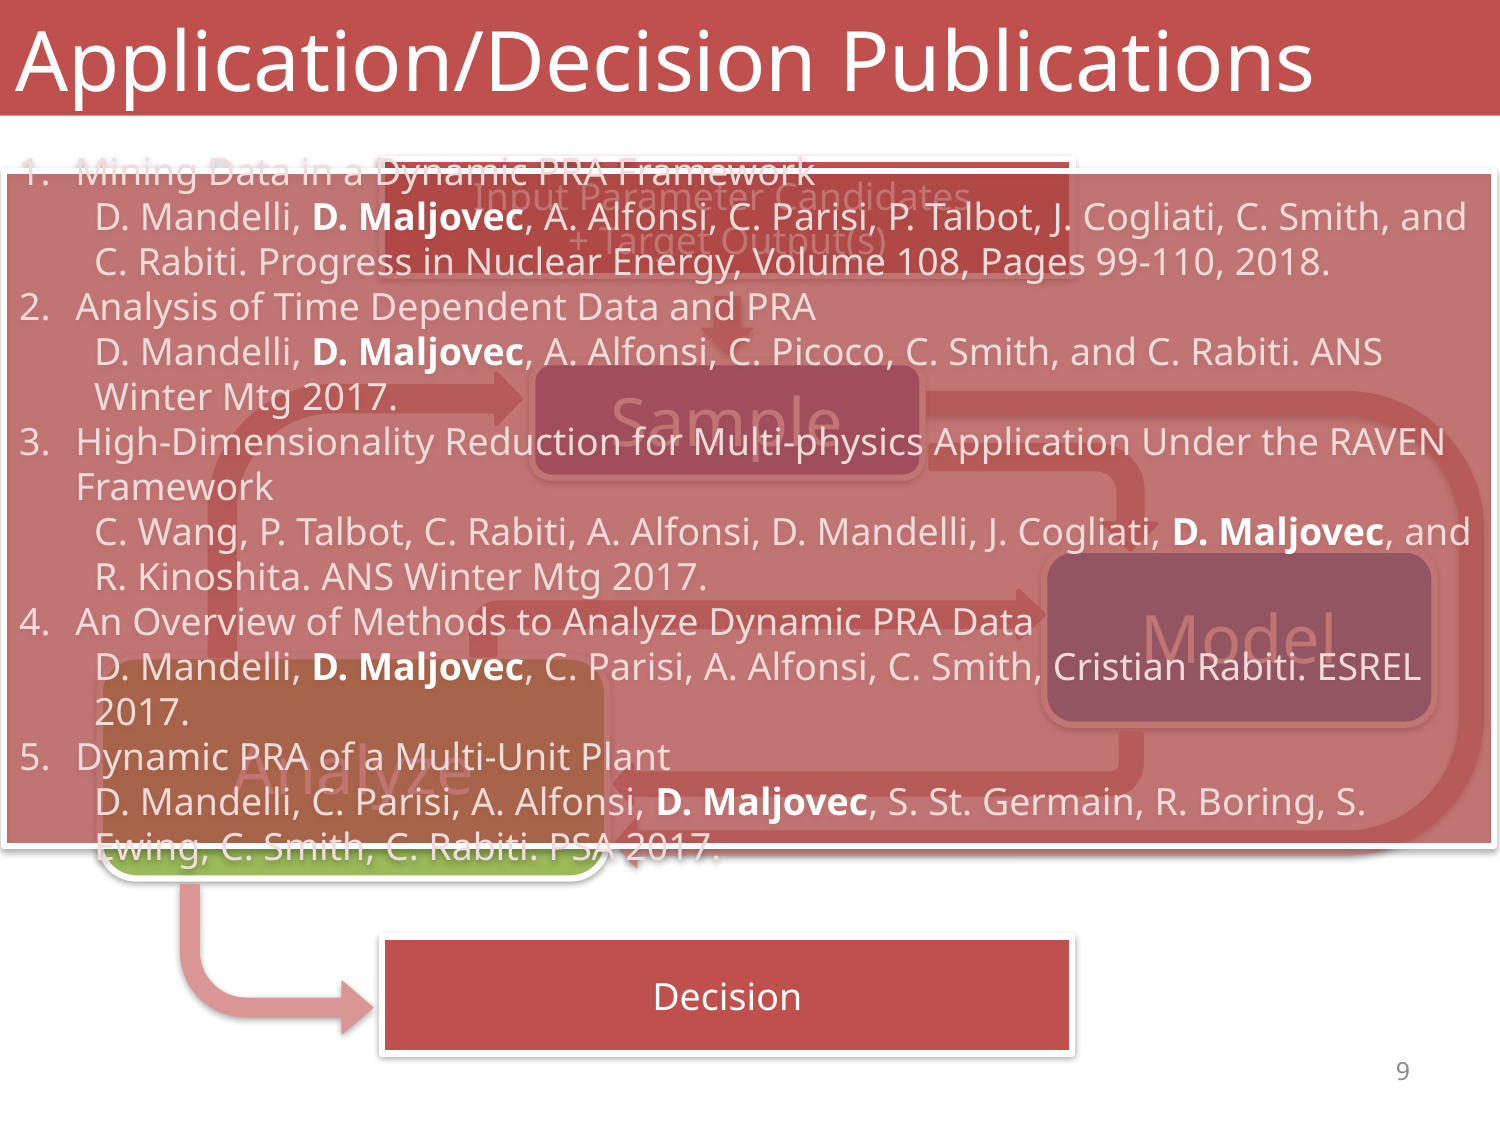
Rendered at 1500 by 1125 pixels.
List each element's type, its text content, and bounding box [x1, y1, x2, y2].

title Application/Decision Publications [0, 0, 1500, 116]
text_box [625, 856, 638, 869]
text_box [179, 883, 374, 1035]
slide_number 9 [1074, 1042, 1425, 1103]
text_box Analyze [99, 856, 608, 882]
text_box Input Parameter Candidates + Target Output(s) [379, 156, 1076, 169]
text_box Mining Data in a Dynamic PRA Framework D. Mandelli, D. Maljovec, A. Alfonsi, C. Parisi, P. Talbot, J. Cogliati, C. Smith, and C. Rabiti. Progress in Nuclear Energy, Volume 108, Pages 99-110, 2018. Analysis of Time Dependent Data and PRA D. Mandelli, D. Maljovec, A. Alfonsi, C. Picoco, C. Smith, and C. Rabiti. ANS Winter Mtg 2017. High-Dimensionality Reduction for Multi-physics Application Under the RAVEN Framework C. Wang, P. Talbot, C. Rabiti, A. Alfonsi, D. Mandelli, J. Cogliati, D. Maljovec, and R. Kinoshita. ANS Winter Mtg 2017. An Overview of Methods to Analyze Dynamic PRA Data D. Mandelli, D. Maljovec, C. Parisi, A. Alfonsi, C. Smith, Cristian Rabiti. ESREL 2017. Dynamic PRA of a Multi-Unit Plant D. Mandelli, C. Parisi, A. Alfonsi, D. Maljovec, S. St. Germain, R. Boring, S. Ewing, C. Smith, C. Rabiti. PSA 2017. [4, 170, 1495, 847]
text_box Decision [379, 933, 1075, 1057]
